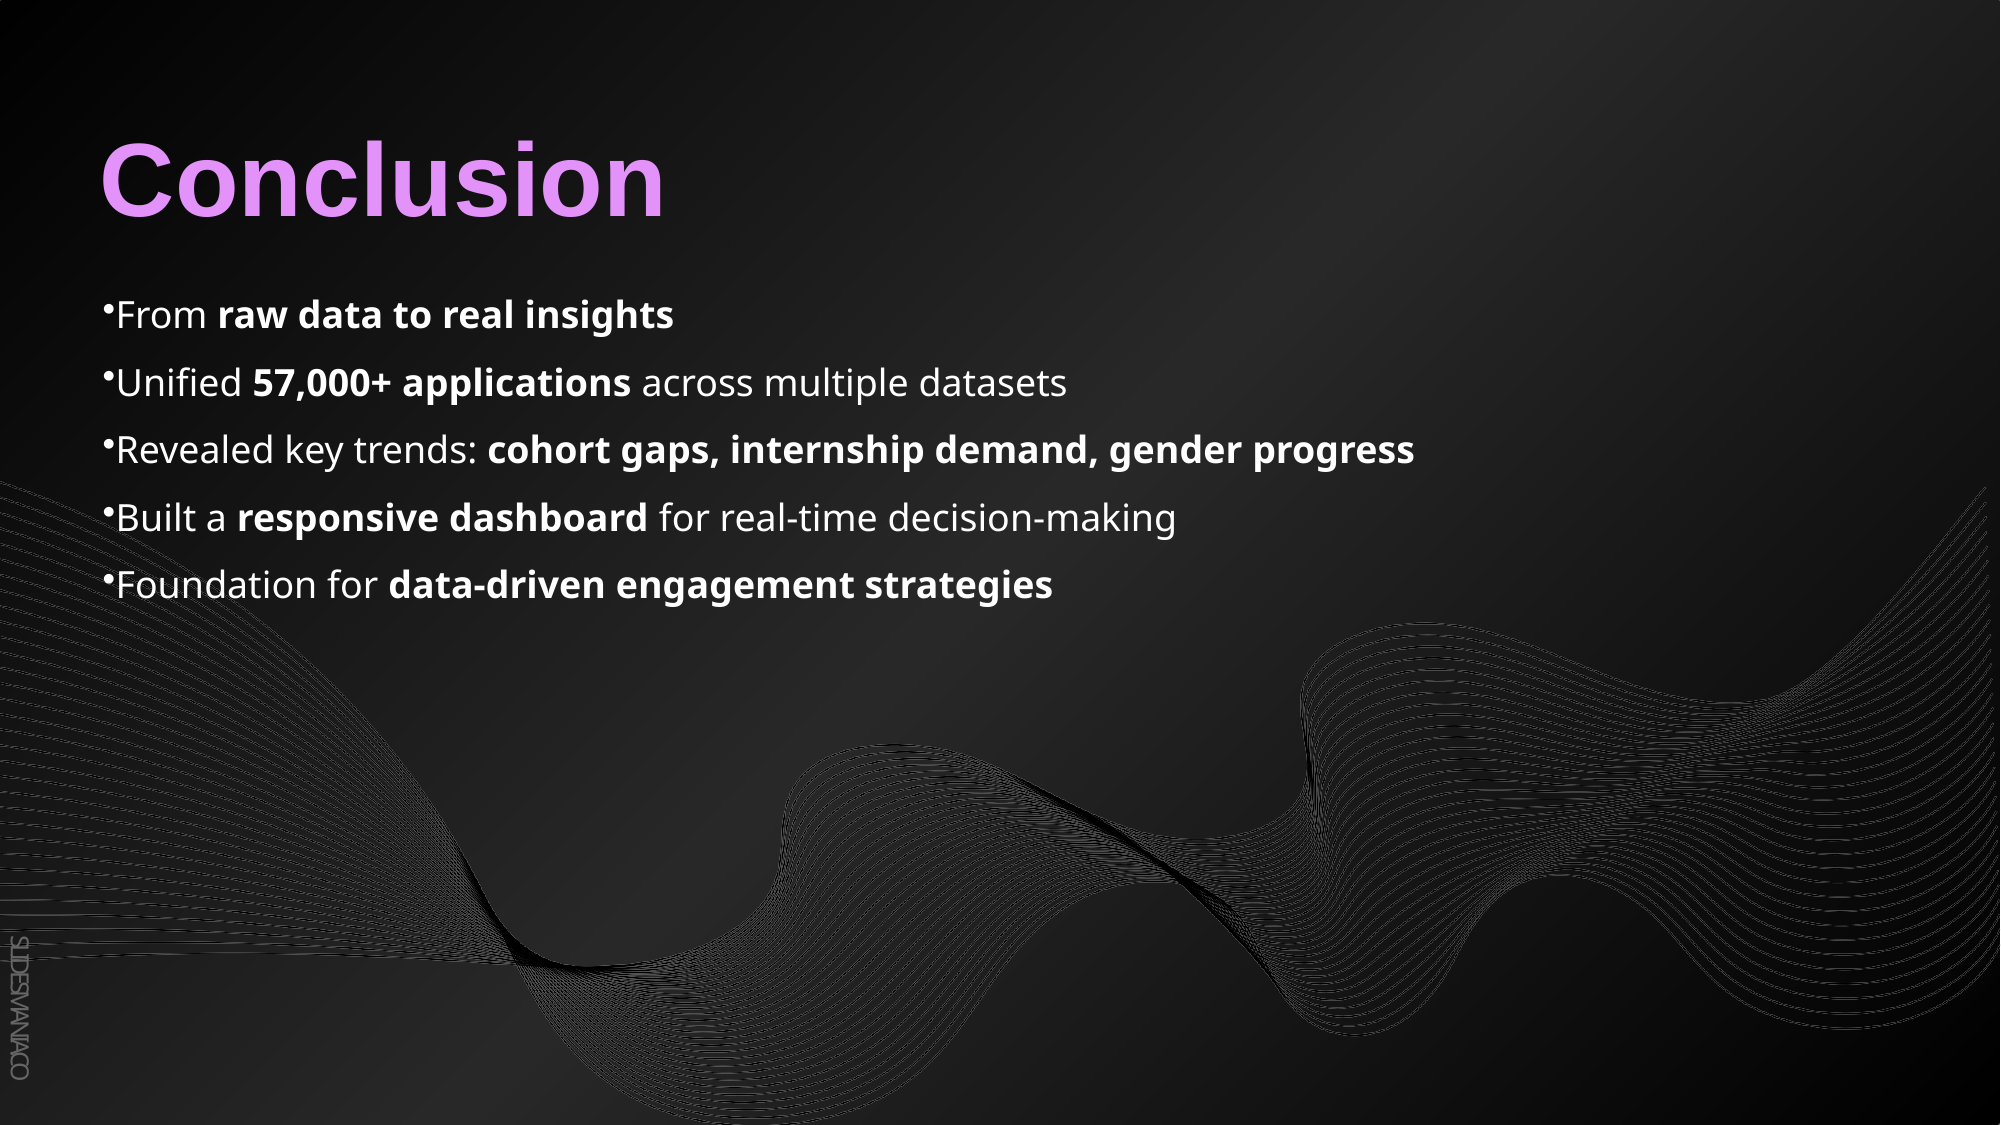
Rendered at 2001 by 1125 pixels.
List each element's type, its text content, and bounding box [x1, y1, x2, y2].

text_box From raw data to real insights Unified 57,000+ applications across multiple datasets Revealed key trends: cohort gaps, internship demand, gender progress Built a responsive dashboard for real-time decision-making Foundation for data-driven engagement strategies [87, 261, 1938, 614]
picture [0, 0, 2001, 1125]
text_box SLIDESMANIA.COM [1, 931, 36, 1087]
title Conclusion [70, 112, 1878, 239]
